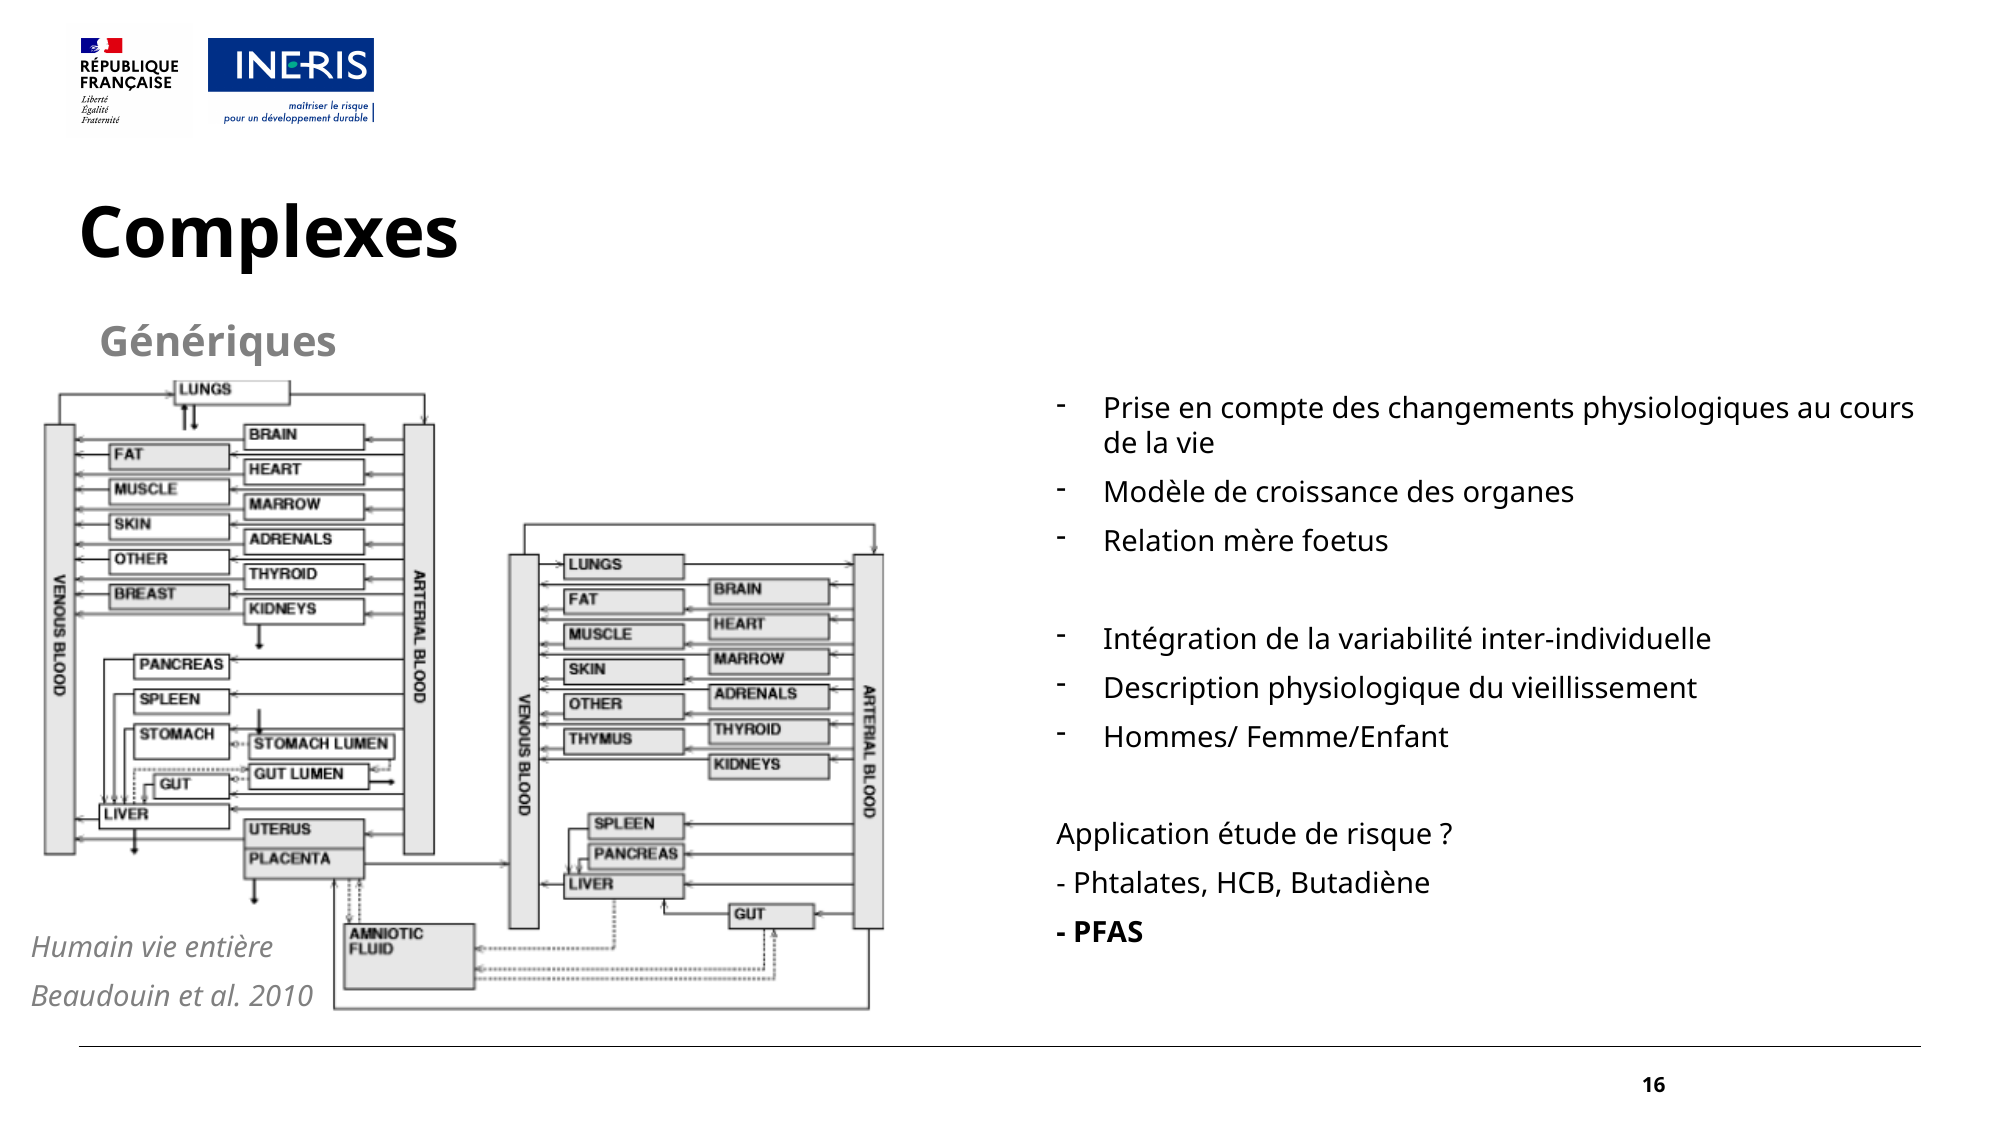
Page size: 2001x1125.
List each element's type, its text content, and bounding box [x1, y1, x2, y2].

list Génériques [78, 314, 1922, 369]
text_box Humain vie entière Beaudouin et al. 2010 [30, 928, 1874, 1047]
picture [208, 38, 374, 124]
title Complexes [78, 196, 1922, 314]
text_box Prise en compte des changements physiologiques au cours de la vie Modèle de croissance des organes Relation mère foetus Intégration de la variabilité inter-individuelle Description physiologique du vieillissement Hommes/ Femme/Enfant Application étude de risque ? - Phtalates, HCB, Butadiène - PFAS [1056, 389, 1954, 953]
slide_number 16 [1370, 1047, 1666, 1125]
picture [30, 367, 892, 1022]
picture [66, 23, 193, 138]
